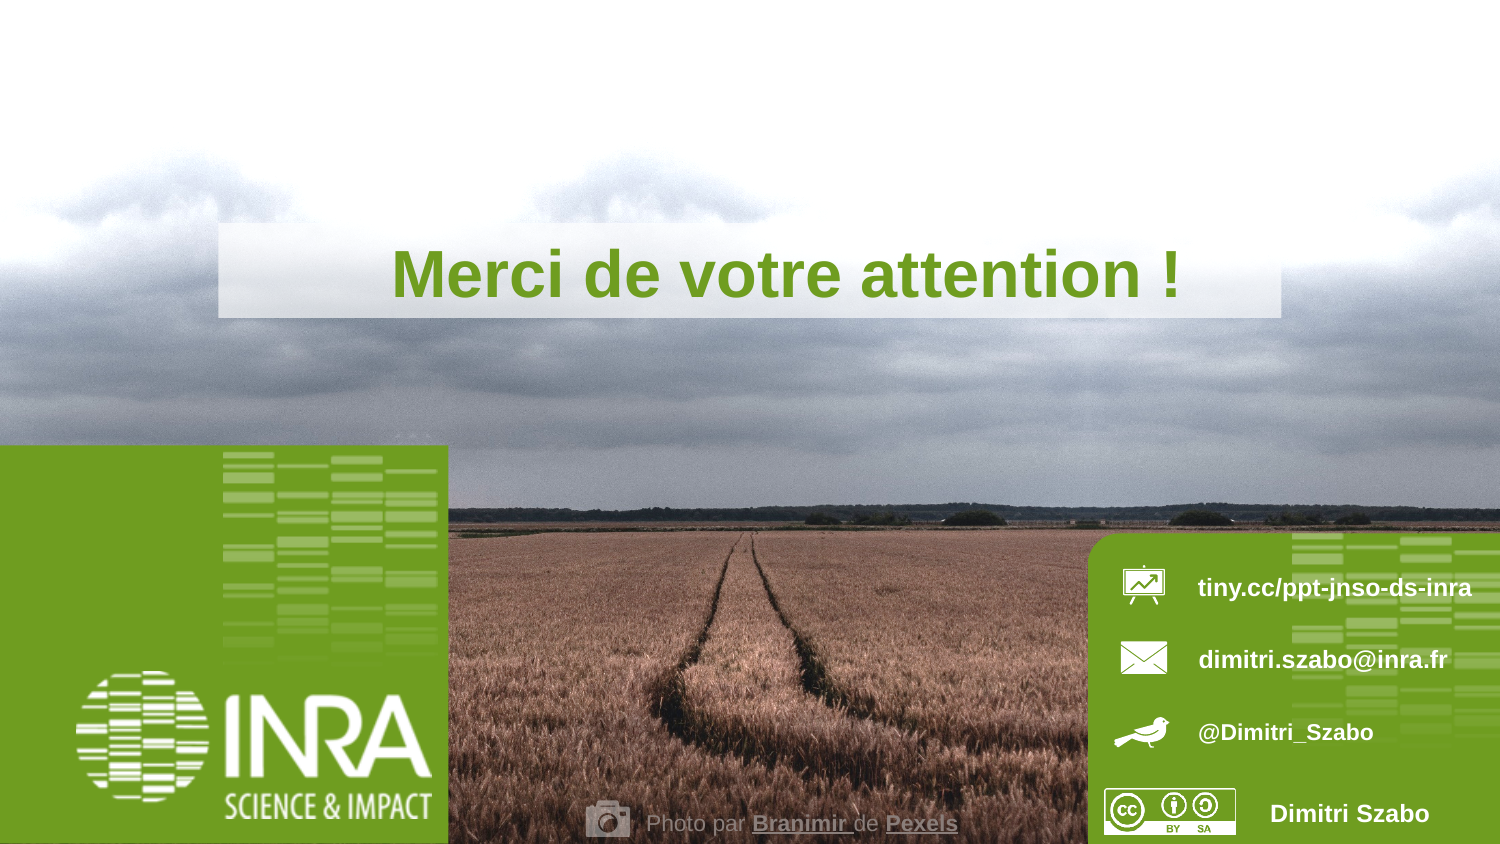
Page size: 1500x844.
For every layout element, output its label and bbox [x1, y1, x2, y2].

picture [1104, 788, 1236, 835]
text_box [585, 800, 974, 844]
text_box [1088, 513, 1500, 844]
picture [0, 0, 1500, 844]
text_box [1120, 641, 1168, 674]
text_box [0, 432, 449, 844]
text_box [1123, 565, 1165, 605]
